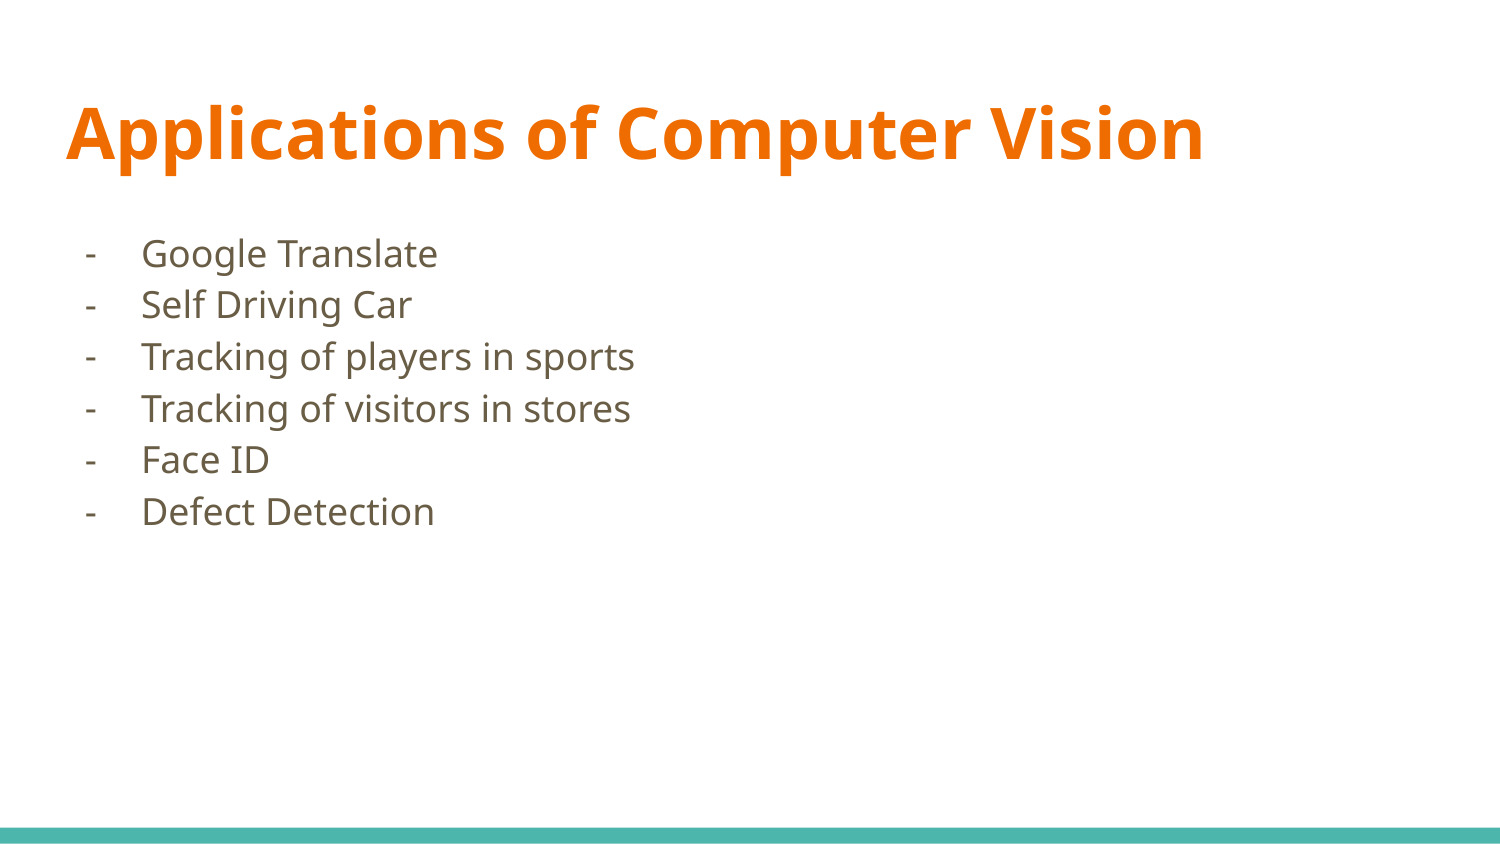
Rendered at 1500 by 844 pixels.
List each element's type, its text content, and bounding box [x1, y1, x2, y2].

list Google Translate Self Driving Car Tracking of players in sports Tracking of visitors in stores Face ID Defect Detection [51, 207, 1449, 750]
title Applications of Computer Vision [51, 72, 1449, 189]
